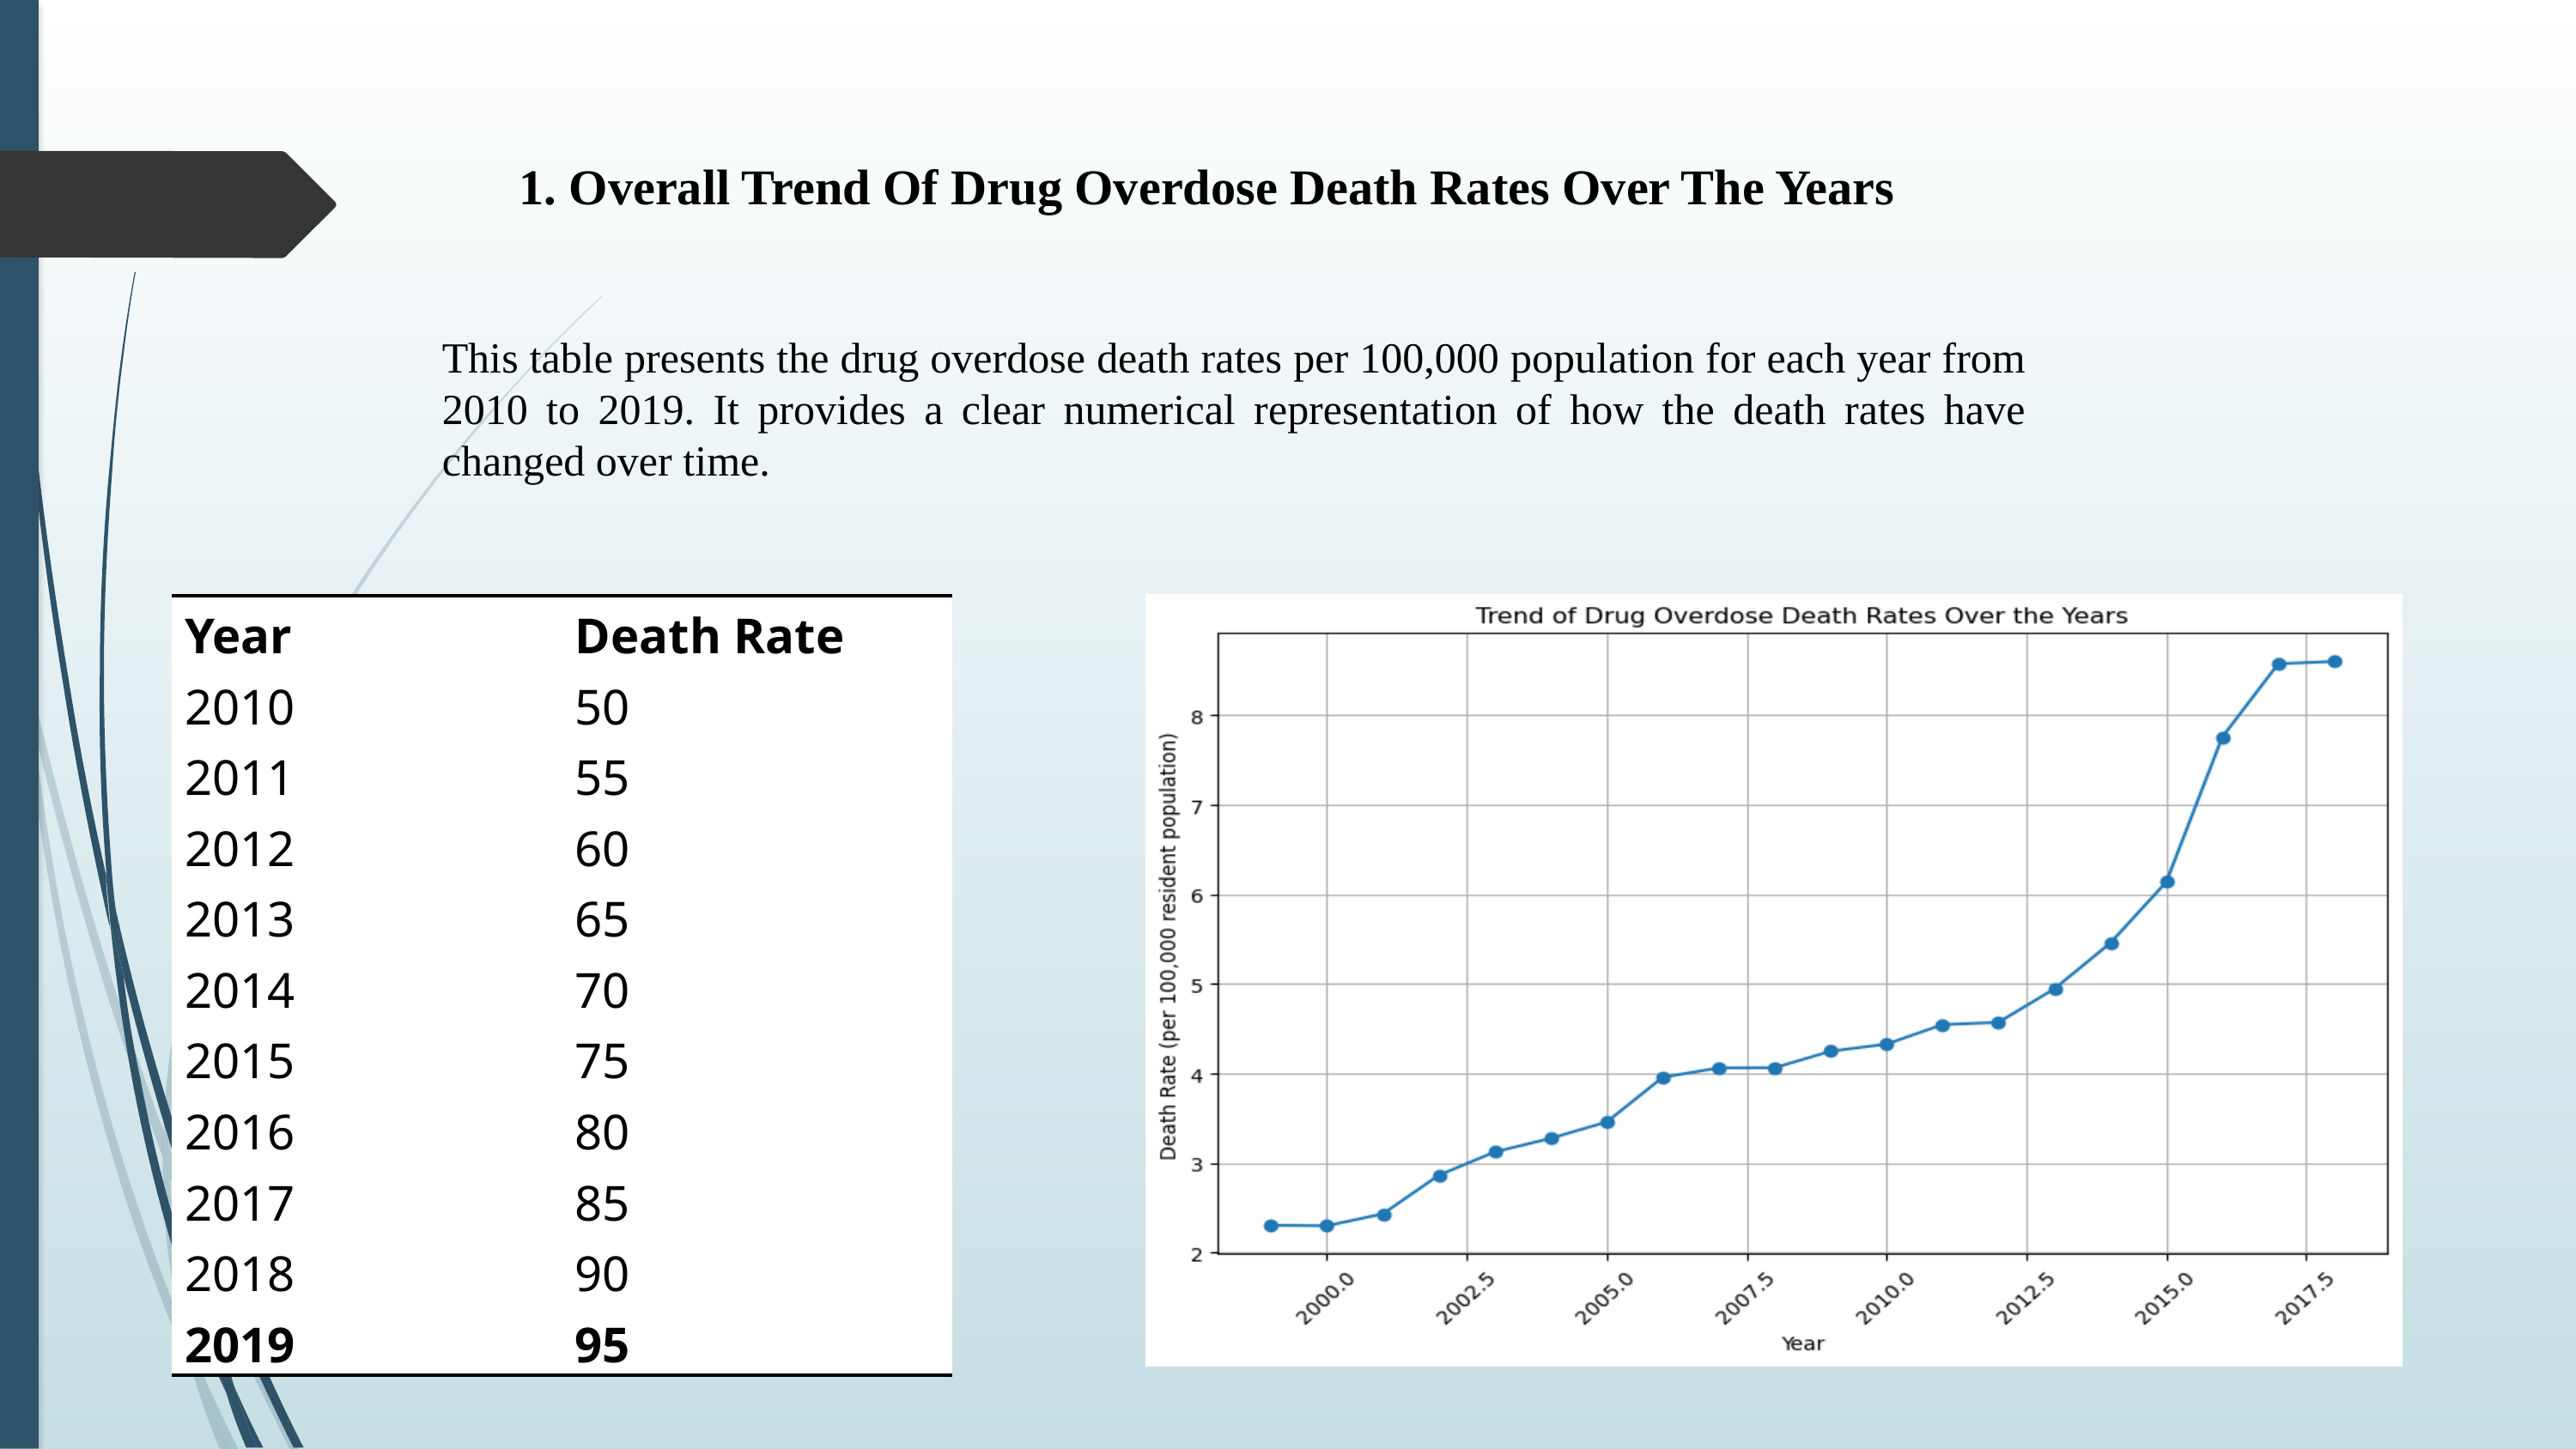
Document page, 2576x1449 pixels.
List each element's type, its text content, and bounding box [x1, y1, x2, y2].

table_cell 85 [562, 1162, 952, 1234]
table_cell 2013 [172, 879, 562, 950]
table_cell 2019 [172, 1304, 562, 1373]
table_cell 70 [562, 950, 952, 1021]
table_cell 2017 [172, 1162, 562, 1234]
text_box This table presents the drug overdose death rates per 100,000 population for each year from 2010 to 2019. It provides a clear numerical representation of how the death rates have changed over time. [428, 324, 2039, 491]
table_cell 2010 [172, 666, 562, 737]
table_cell 95 [562, 1304, 952, 1373]
table_cell 2011 [172, 737, 562, 808]
table_cell 65 [562, 879, 952, 950]
text_box 1. Overall Trend Of Drug Overdose Death Rates Over The Years [506, 148, 1963, 221]
table_cell 2016 [172, 1092, 562, 1162]
table_cell 2014 [172, 950, 562, 1021]
table_cell 2018 [172, 1234, 562, 1304]
picture [1145, 594, 2403, 1367]
table_cell 80 [562, 1092, 952, 1162]
table_cell 2015 [172, 1021, 562, 1092]
table_header Year [172, 597, 562, 666]
table_cell 50 [562, 666, 952, 737]
table_header Death Rate [562, 597, 952, 666]
table_cell 75 [562, 1021, 952, 1092]
table_cell 90 [562, 1234, 952, 1304]
table_cell 2012 [172, 808, 562, 879]
table_cell 55 [562, 737, 952, 808]
table_cell 60 [562, 808, 952, 879]
